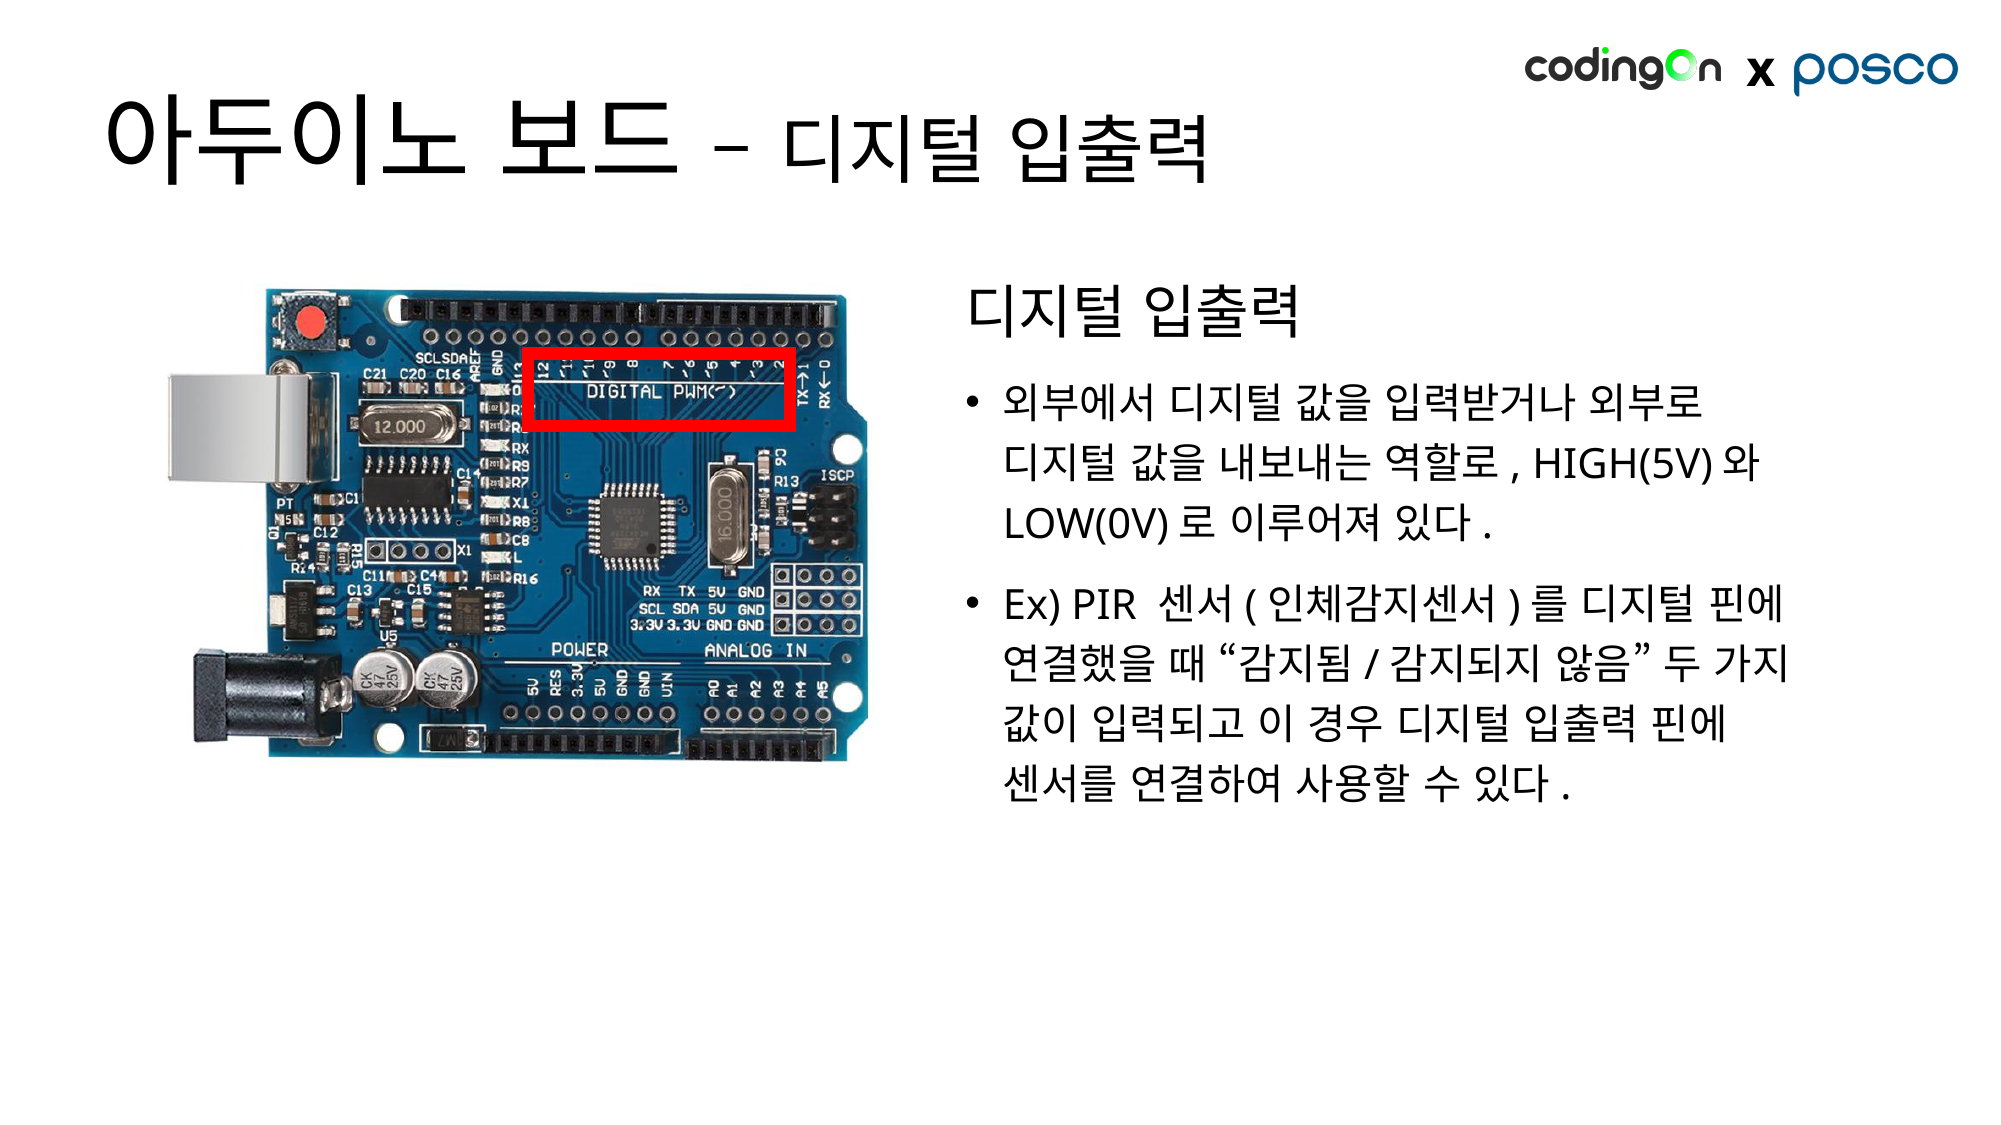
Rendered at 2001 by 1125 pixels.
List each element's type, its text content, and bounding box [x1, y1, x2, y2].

picture [1813, 47, 1960, 101]
list 디지털 입출력 외부에서 디지털 값을 입력받거나 외부로 디지털 값을 내보내는 역할로, HIGH(5V)와 LOW(0V)로 이루어져 있다. Ex) PIR 센서(인체감지센서)를 디지털 핀에 연결했을 때 “감지됨/감지되지 않음” 두 가지 값이 입력되고 이 경우 디지털 입출력 핀에 센서를 연결하여 사용할 수 있다. [950, 254, 1828, 1014]
picture [105, 283, 951, 767]
title 아두이노 보드 – 디지털 입출력 [87, 36, 1813, 255]
